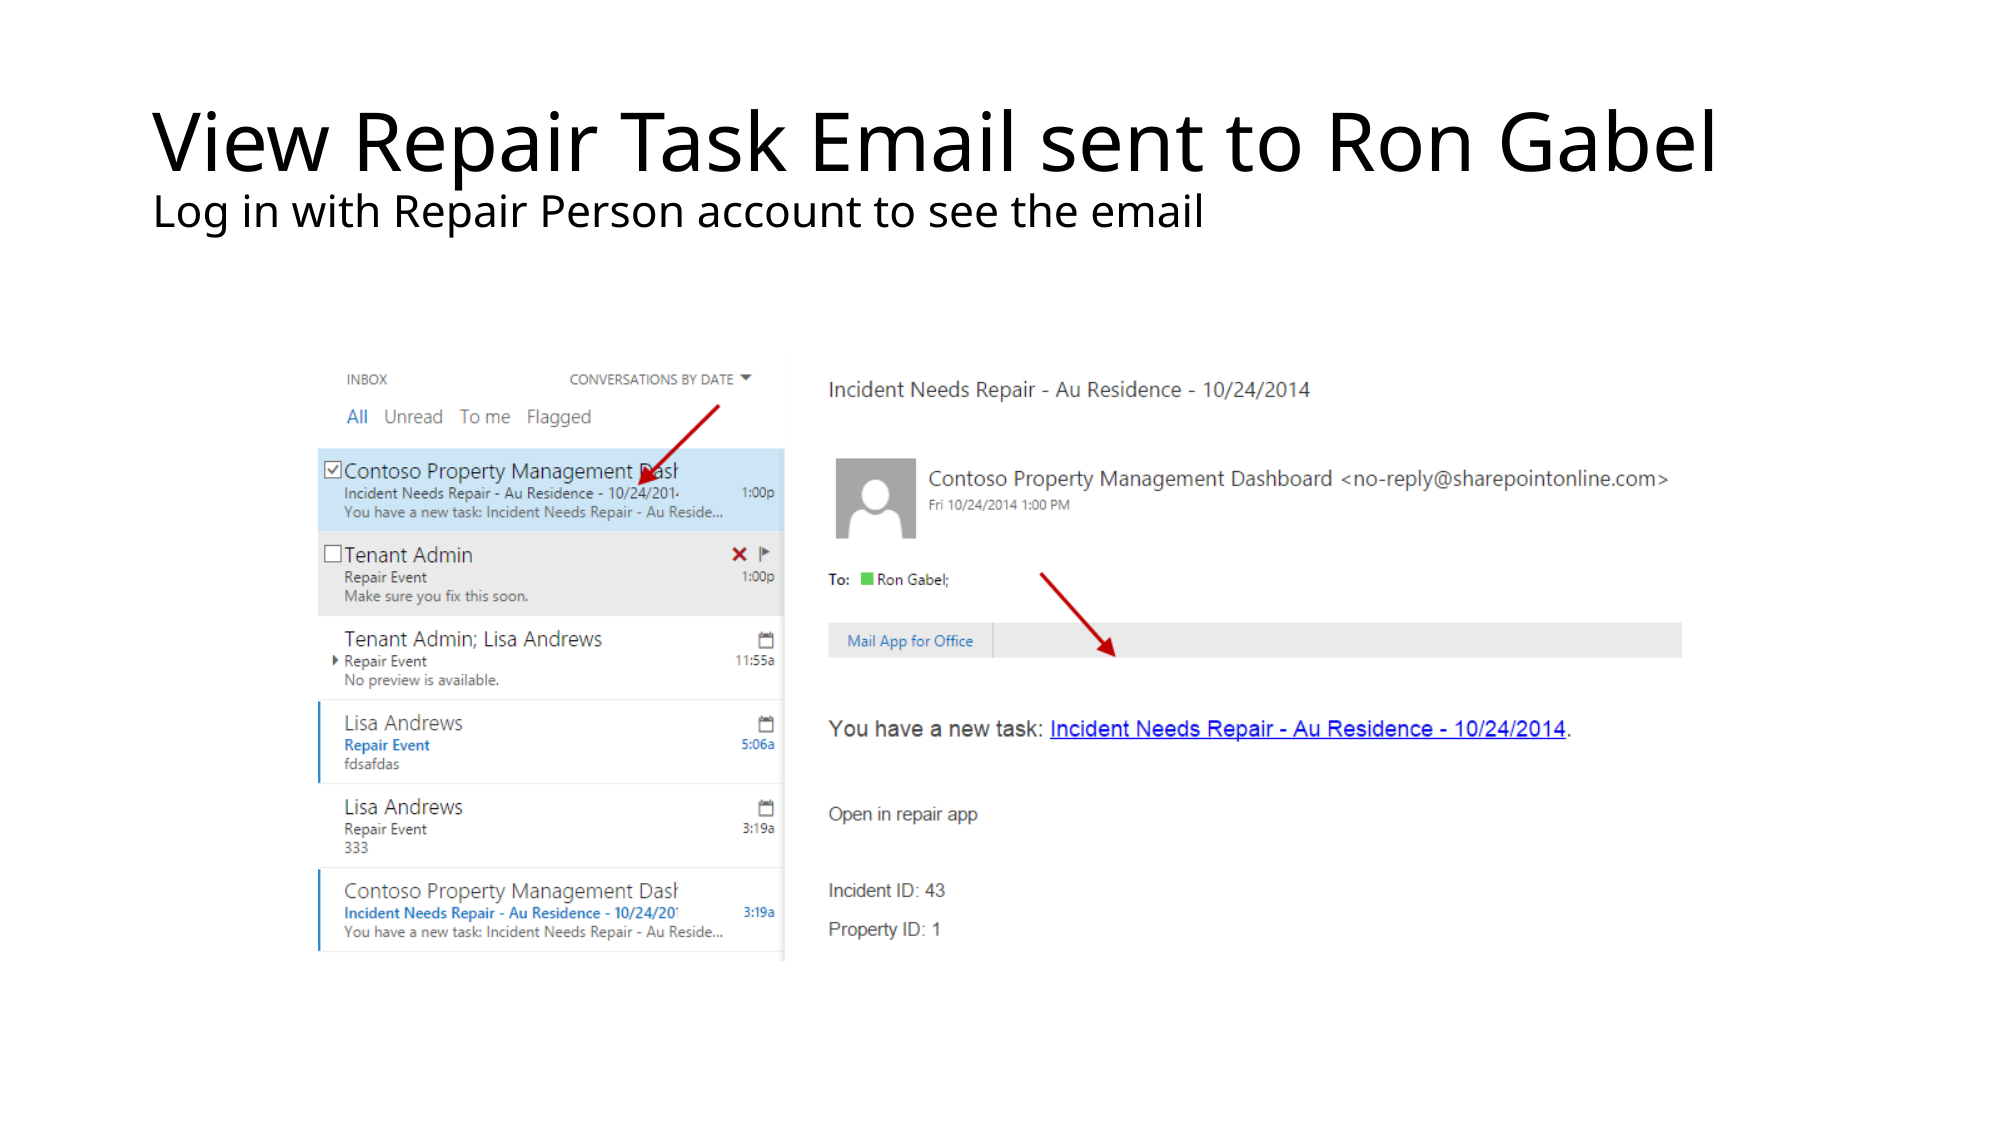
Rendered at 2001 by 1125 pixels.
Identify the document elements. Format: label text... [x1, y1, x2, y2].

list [318, 352, 1682, 961]
title View Repair Task Email sent to Ron Gabel Log in with Repair Person account to see the email [137, 59, 1863, 278]
